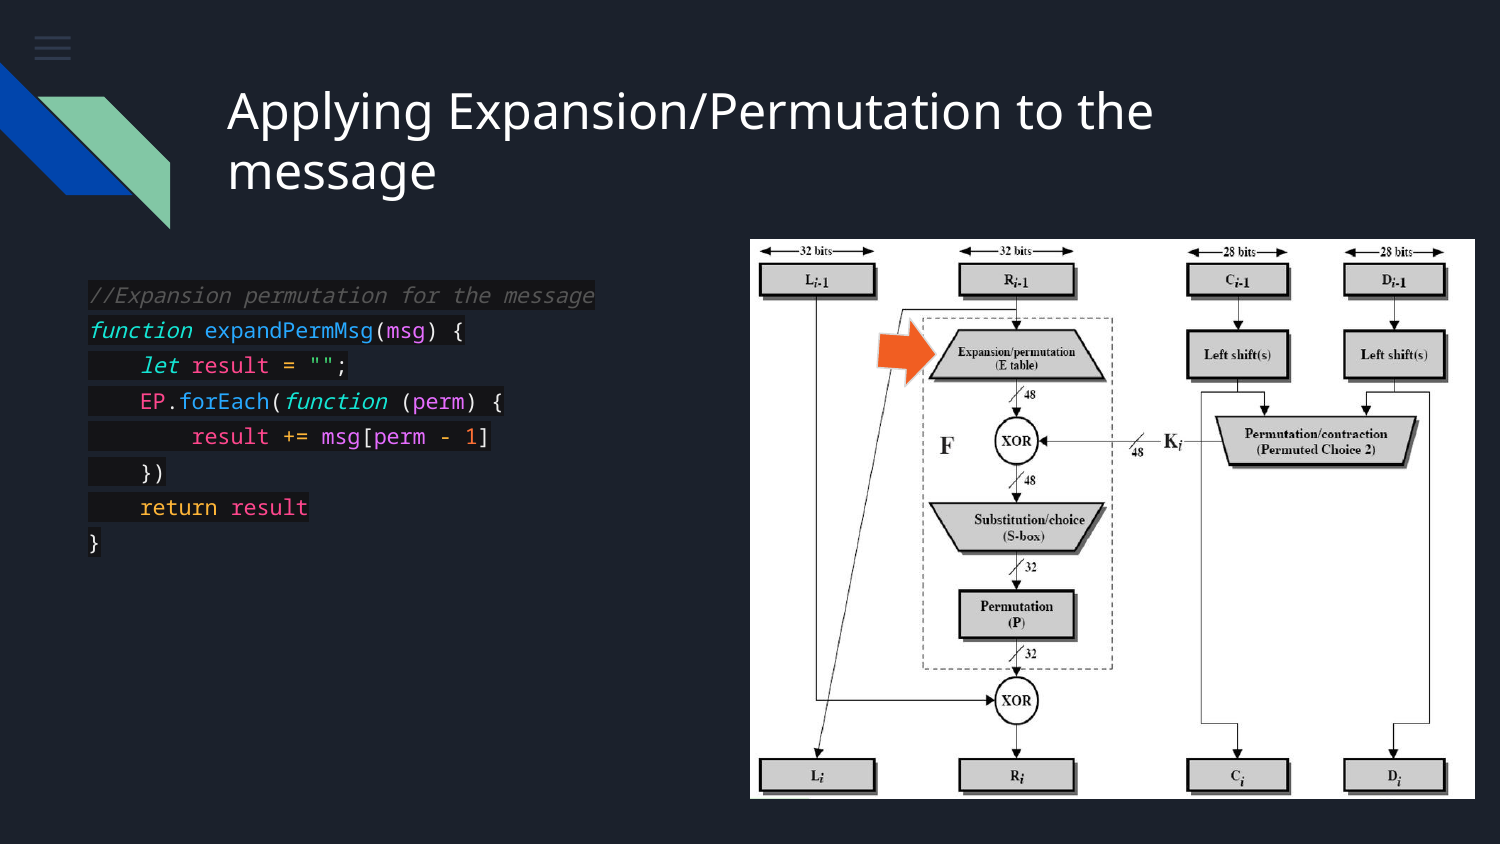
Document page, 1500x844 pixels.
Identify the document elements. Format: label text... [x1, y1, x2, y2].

picture [749, 239, 1476, 799]
title Applying Expansion/Permutation to the message [212, 64, 1368, 215]
list //Expansion permutation for the message function expandPermMsg(msg) { let result = ""; EP.forEach(function (perm) { result += msg[perm - 1] }) return result } [72, 257, 741, 839]
